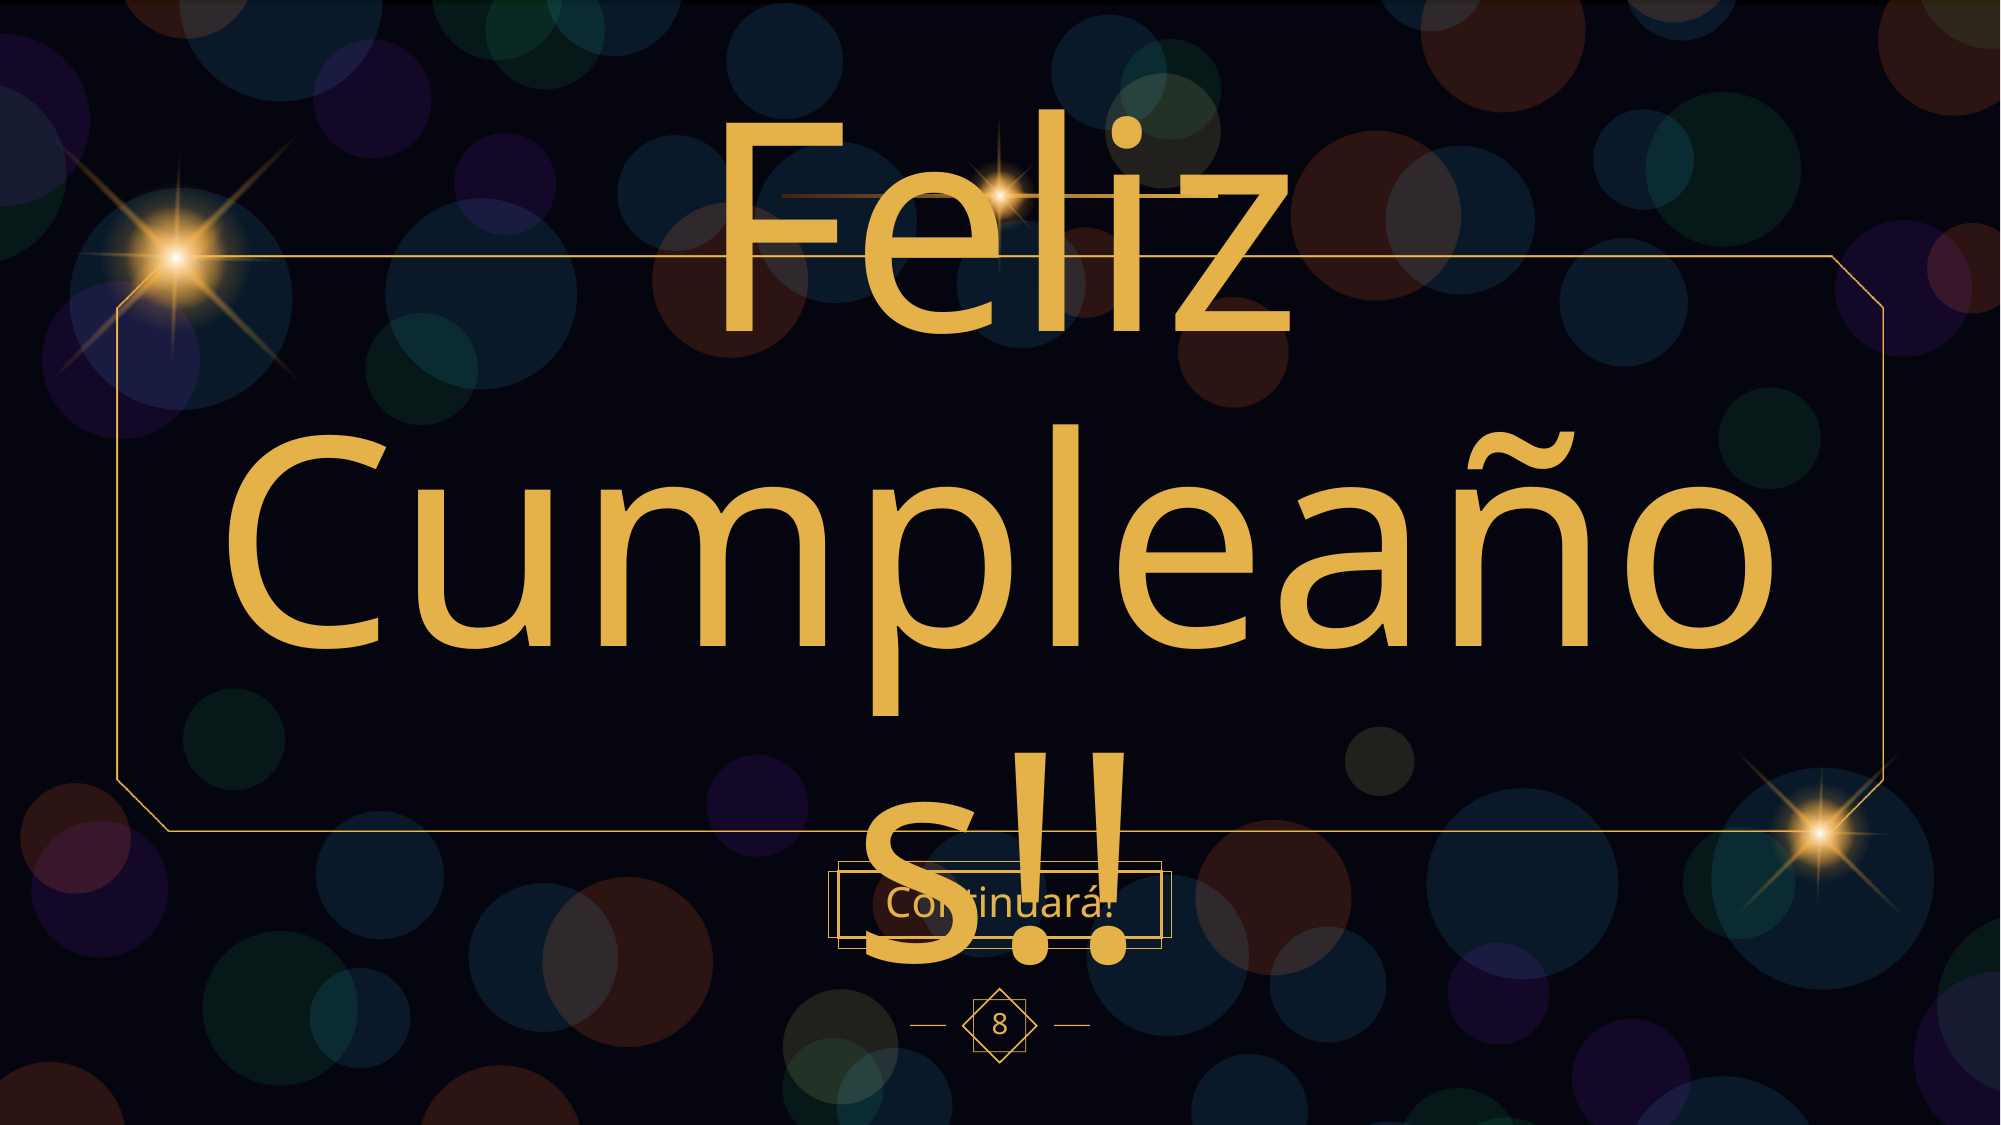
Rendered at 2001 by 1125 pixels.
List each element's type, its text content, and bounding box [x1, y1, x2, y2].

picture [0, 0, 2001, 1125]
list Continuará! [866, 874, 1134, 942]
title Feliz Cumpleaños!! [137, 230, 1863, 875]
slide_number 8 [966, 995, 1033, 1055]
